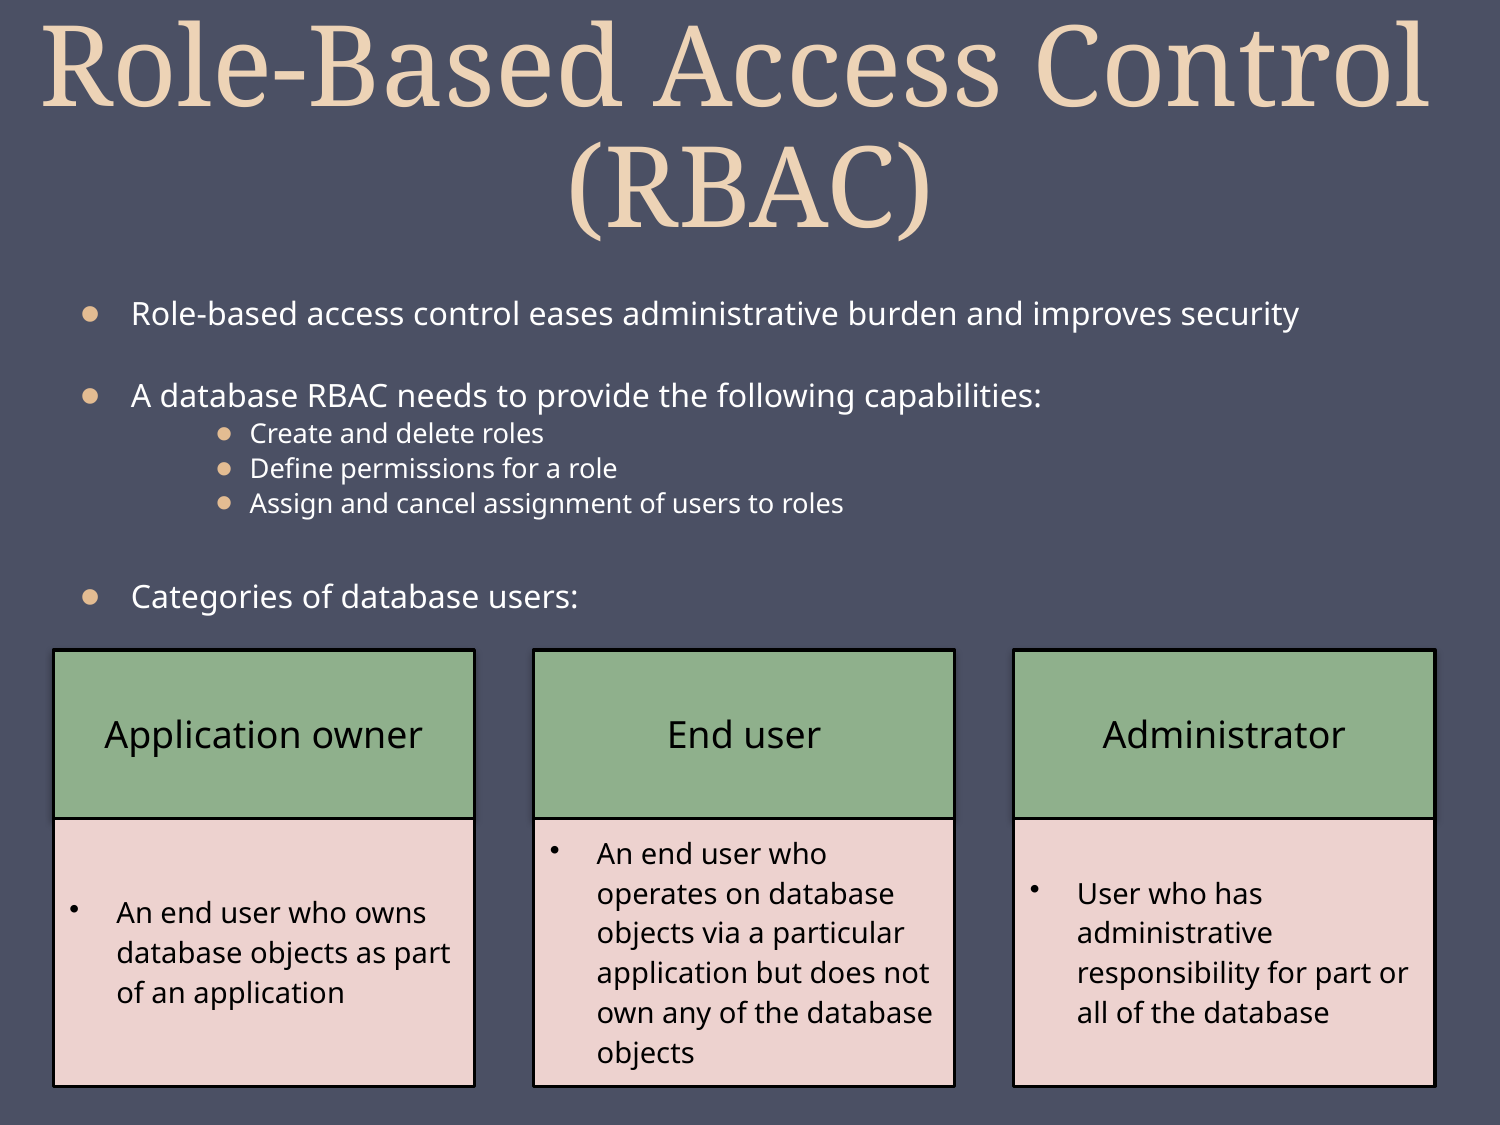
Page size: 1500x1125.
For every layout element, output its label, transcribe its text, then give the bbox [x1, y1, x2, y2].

list Role-based access control eases administrative burden and improves security A database RBAC needs to provide the following capabilities: Create and delete roles Define permissions for a role Assign and cancel assignment of users to roles Categories of database users: [64, 290, 1415, 625]
title Role-Based Access Control (RBAC) [0, 0, 1500, 258]
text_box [52, 649, 1436, 1087]
